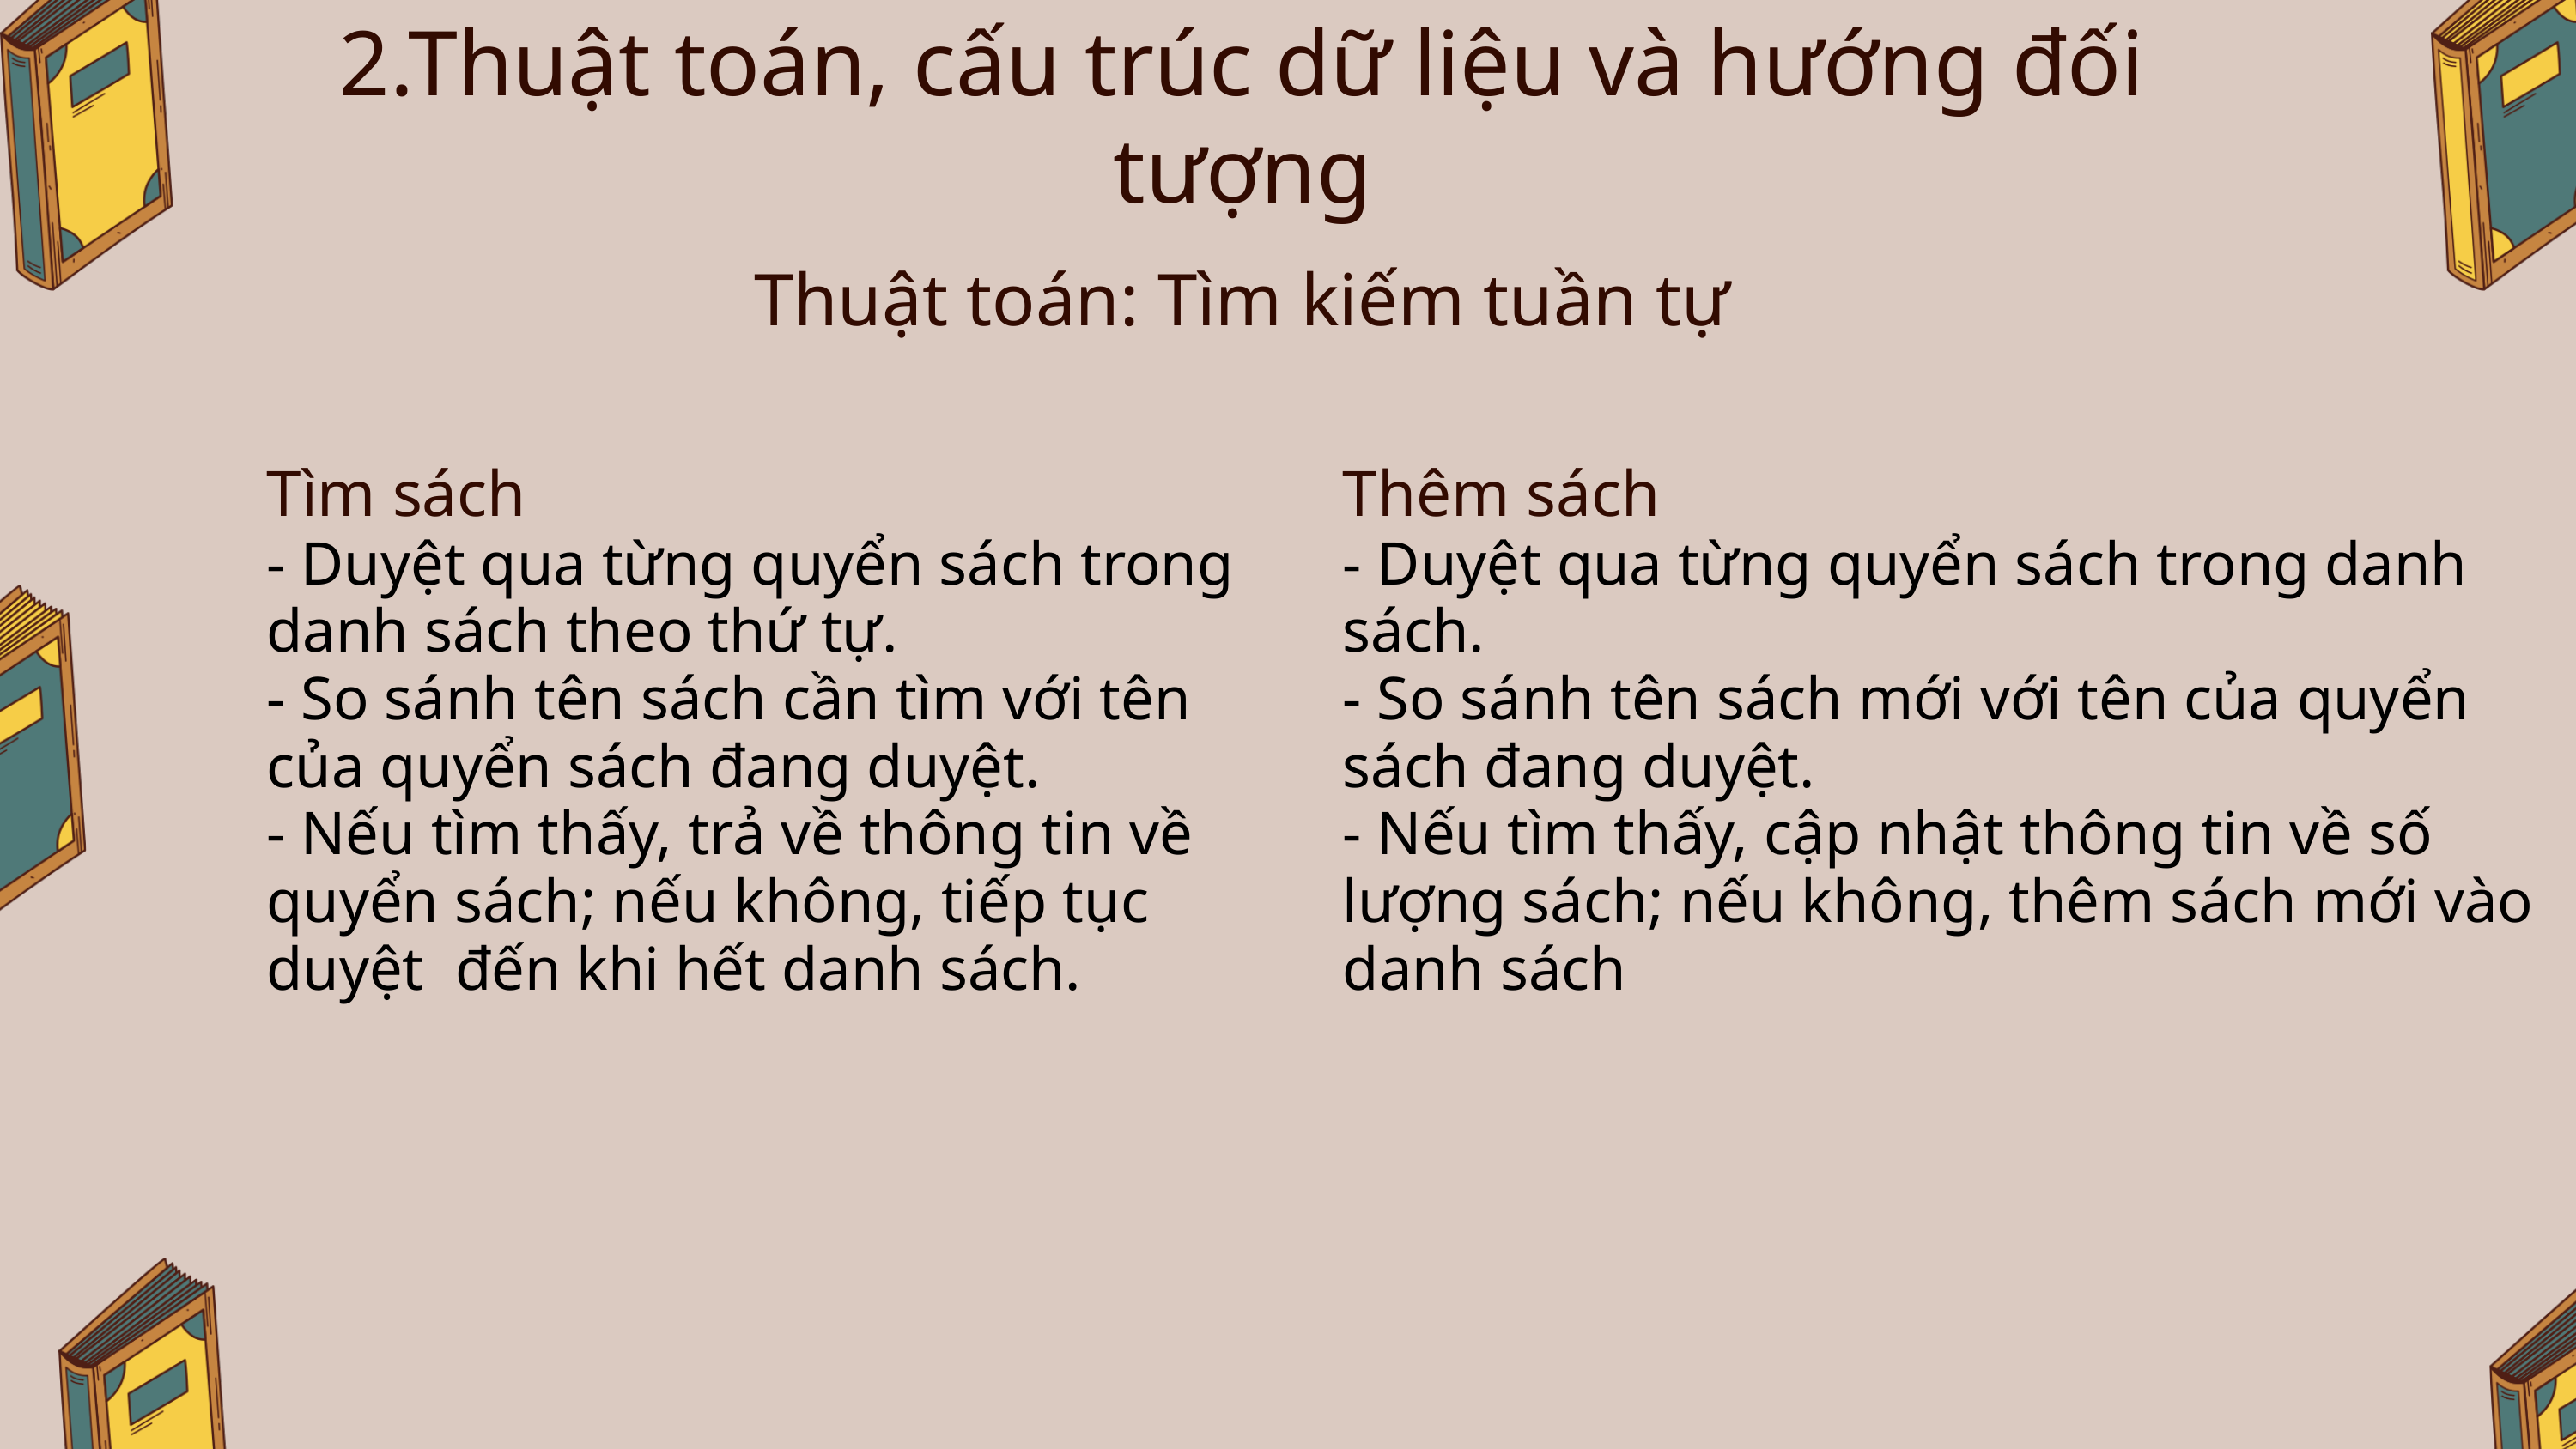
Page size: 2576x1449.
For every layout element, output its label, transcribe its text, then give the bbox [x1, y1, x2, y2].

text_box [0, 0, 173, 291]
text_box [58, 1258, 232, 1449]
text_box 2.Thuật toán, cấu trúc dữ liệu và hướng đối tượng [231, 6, 2254, 221]
text_box [0, 585, 87, 936]
text_box [2489, 1273, 2576, 1449]
text_box Tìm sách - Duyệt qua từng quyển sách trong danh sách theo thứ tự. - So sánh tên sách cần tìm với tên của quyển sách đang duyệt. - Nếu tìm thấy, trả về thông tin về quyển sách; nếu không, tiếp tục duyệt đến khi hết danh sách. [266, 440, 1288, 1070]
text_box Thêm sách - Duyệt qua từng quyển sách trong danh sách. - So sánh tên sách mới với tên của quyển sách đang duyệt. - Nếu tìm thấy, cập nhật thông tin về số lượng sách; nếu không, thêm sách mới vào danh sách [1342, 440, 2576, 1070]
text_box [2431, 0, 2576, 291]
text_box Thuật toán: Tìm kiếm tuần tự [541, 239, 1944, 341]
